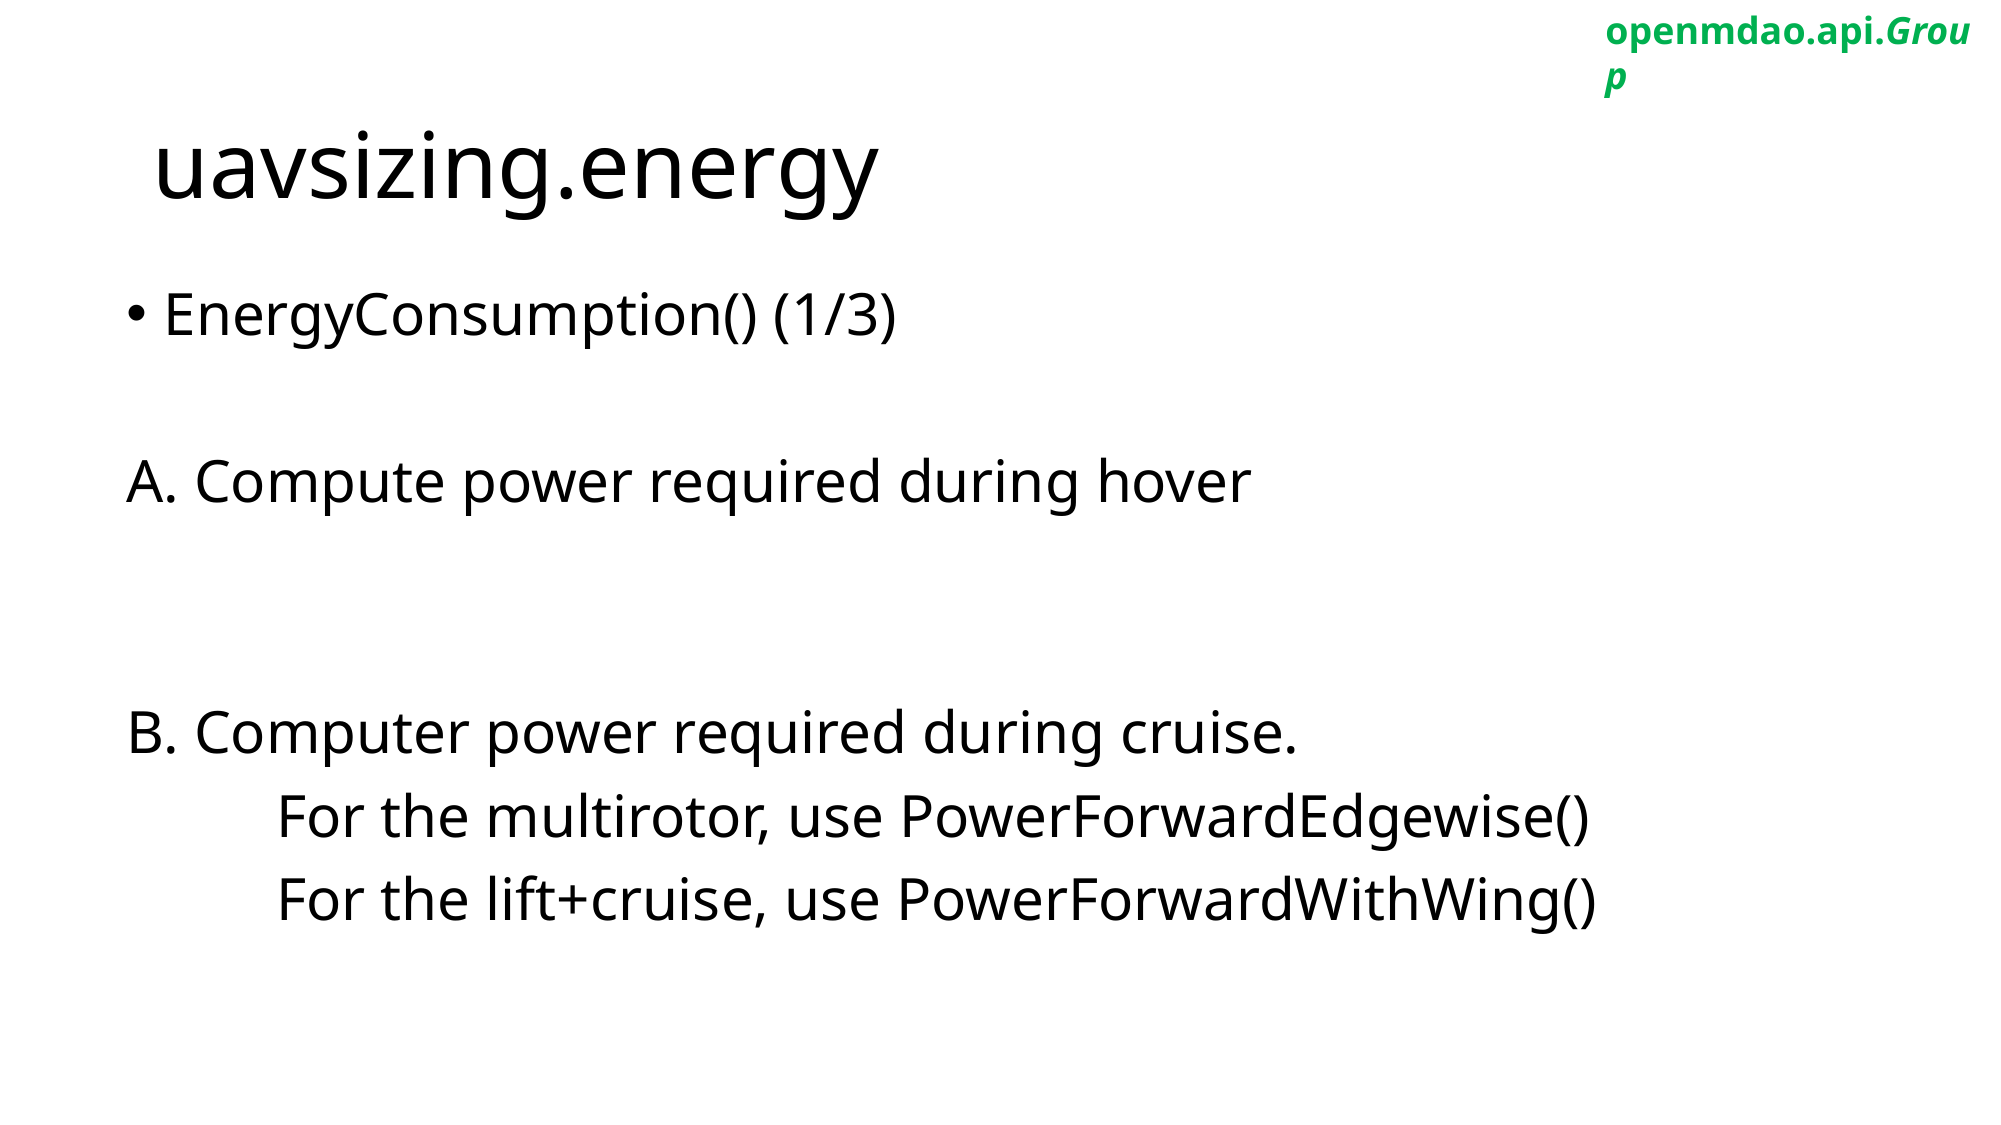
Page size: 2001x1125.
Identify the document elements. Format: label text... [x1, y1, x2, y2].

title uavsizing.energy [137, 59, 1863, 278]
text_box openmdao.api.Group [1590, 0, 2000, 105]
